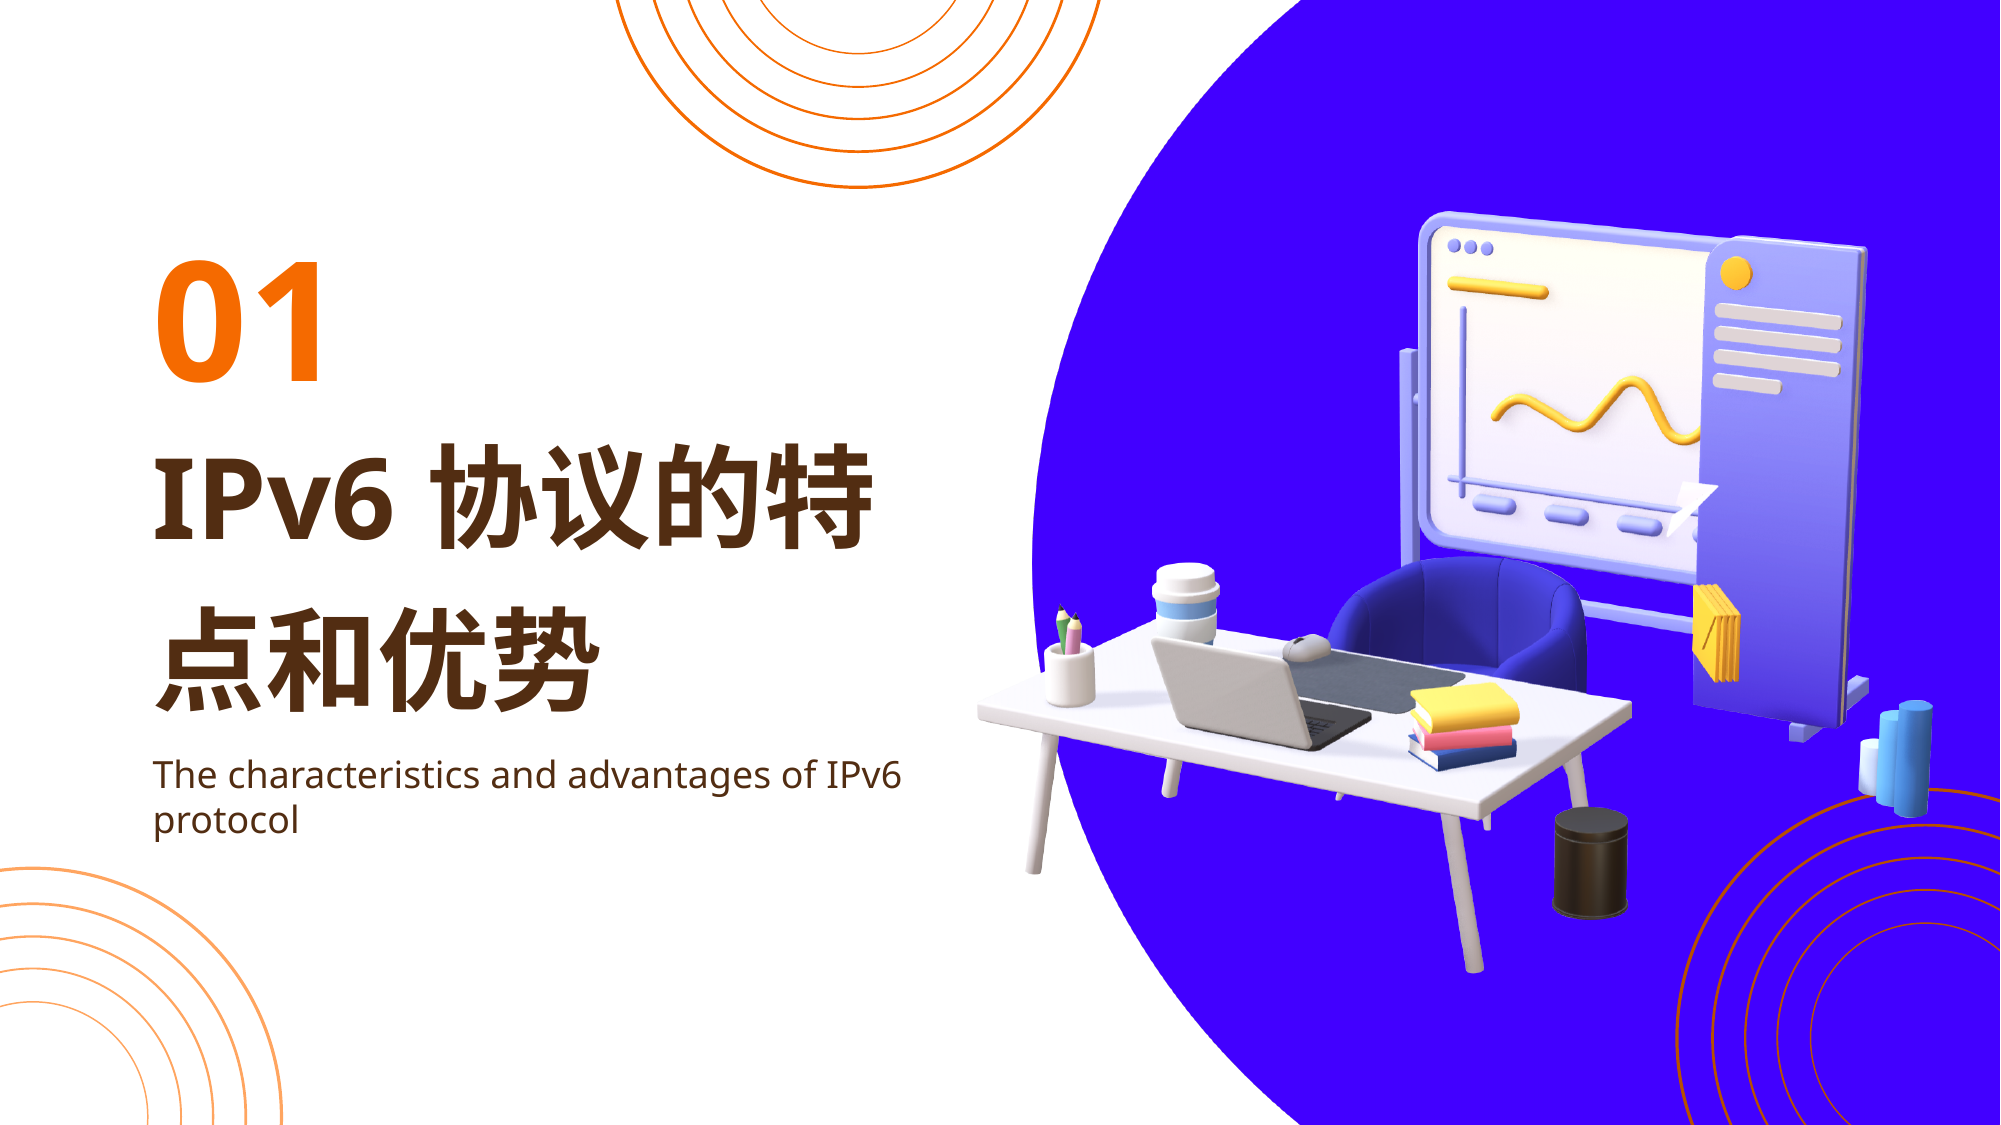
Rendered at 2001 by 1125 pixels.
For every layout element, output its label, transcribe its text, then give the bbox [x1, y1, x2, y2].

text_box IPv6协议的特点和优势 [137, 400, 869, 743]
text_box 01 [138, 183, 406, 447]
text_box The characteristics and advantages of IPv6 protocol [137, 743, 869, 1002]
picture [869, 0, 2000, 1125]
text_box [1676, 1014, 2000, 1125]
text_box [0, 868, 282, 1125]
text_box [609, 0, 1107, 188]
